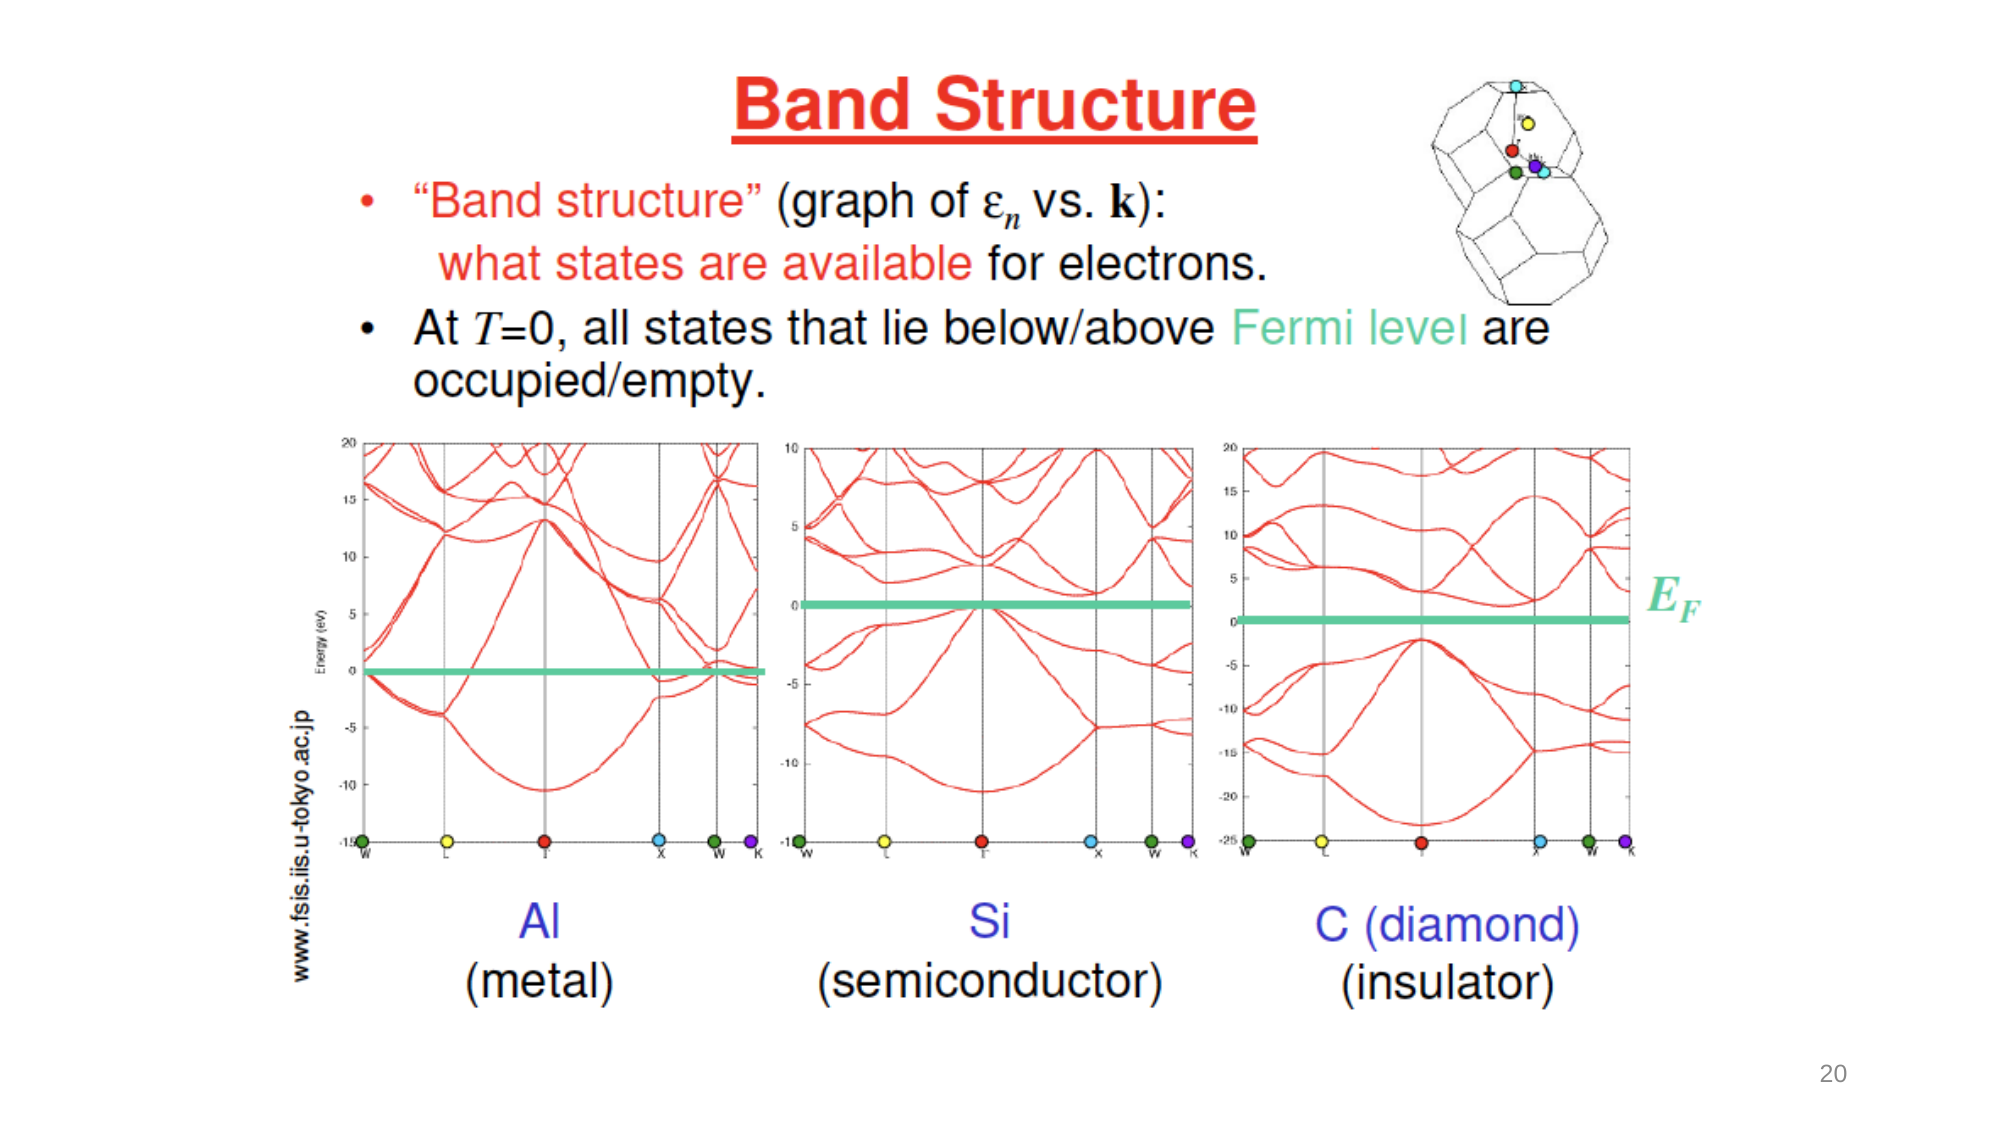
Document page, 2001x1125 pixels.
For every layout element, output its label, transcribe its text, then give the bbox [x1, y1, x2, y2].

slide_number ‹#› [1412, 1042, 1863, 1103]
picture [243, 26, 1757, 1014]
